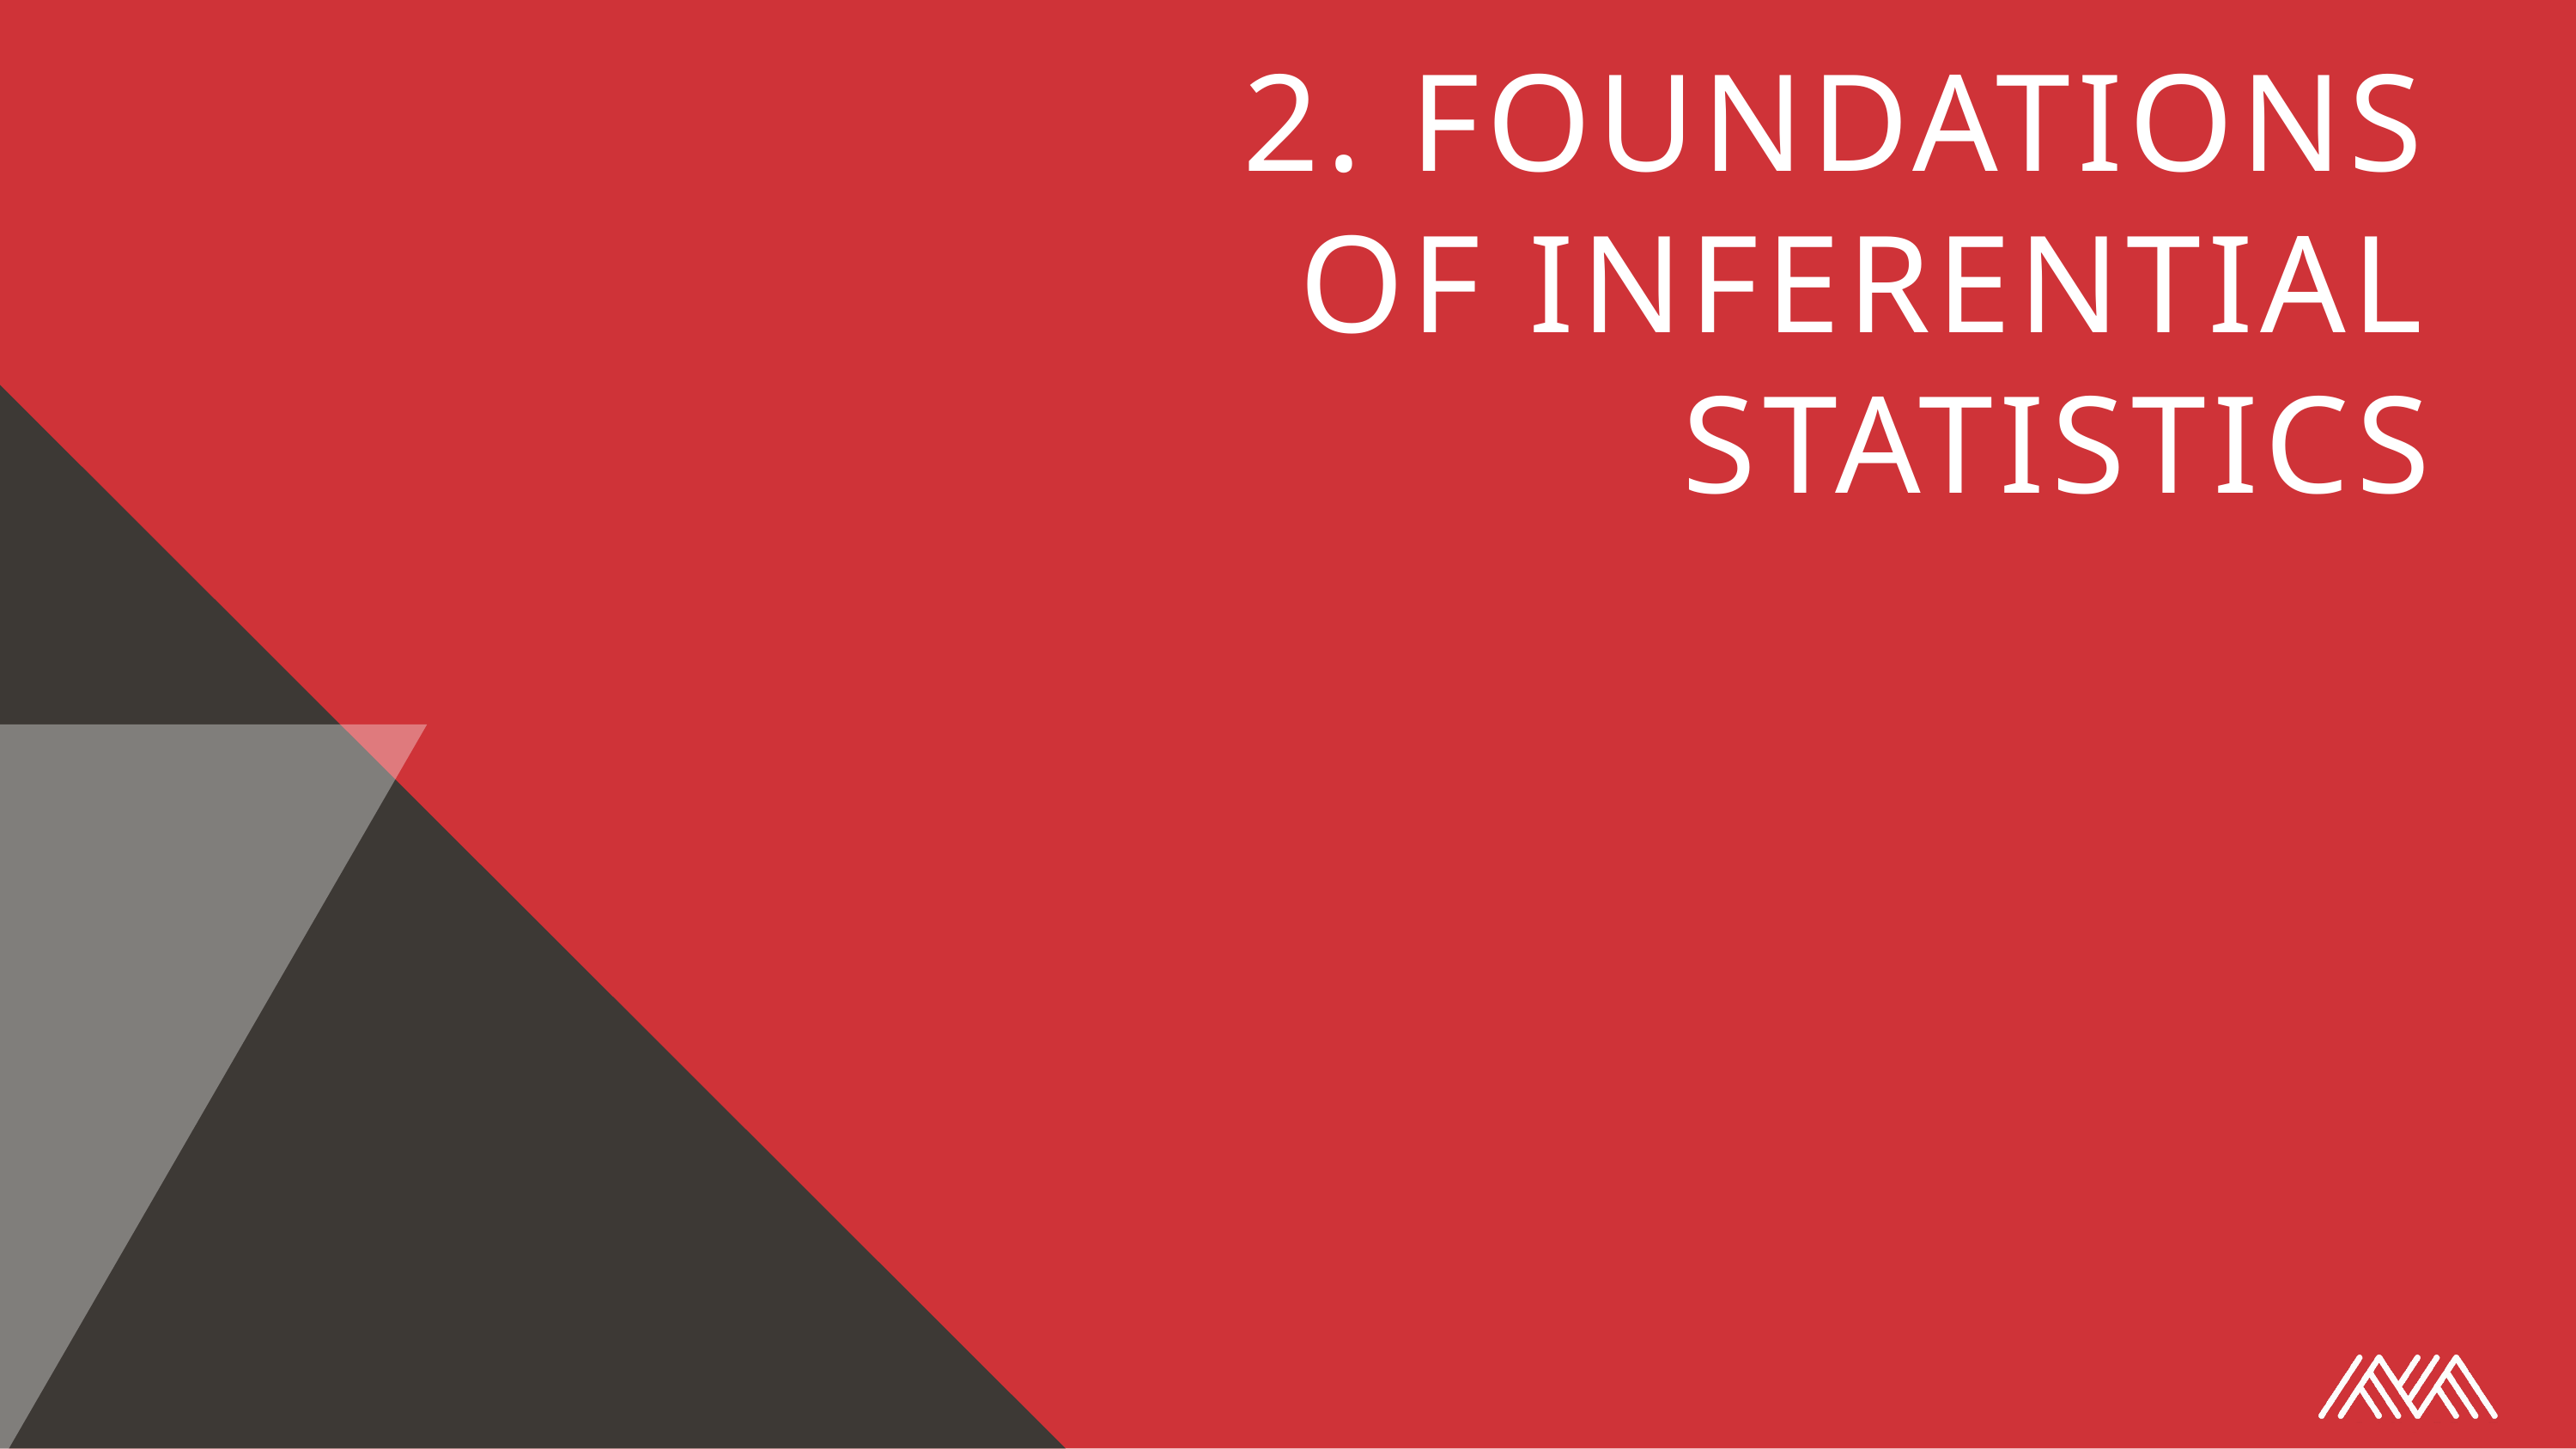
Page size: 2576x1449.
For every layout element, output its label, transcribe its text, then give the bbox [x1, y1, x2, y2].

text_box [0, 385, 1066, 1449]
text_box [0, 0, 2576, 1449]
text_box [0, 724, 428, 1449]
text_box 2. FOUNDATIONS OF INFERENTIAL STATISTICS [1079, 37, 2432, 520]
picture [2267, 1303, 2551, 1449]
